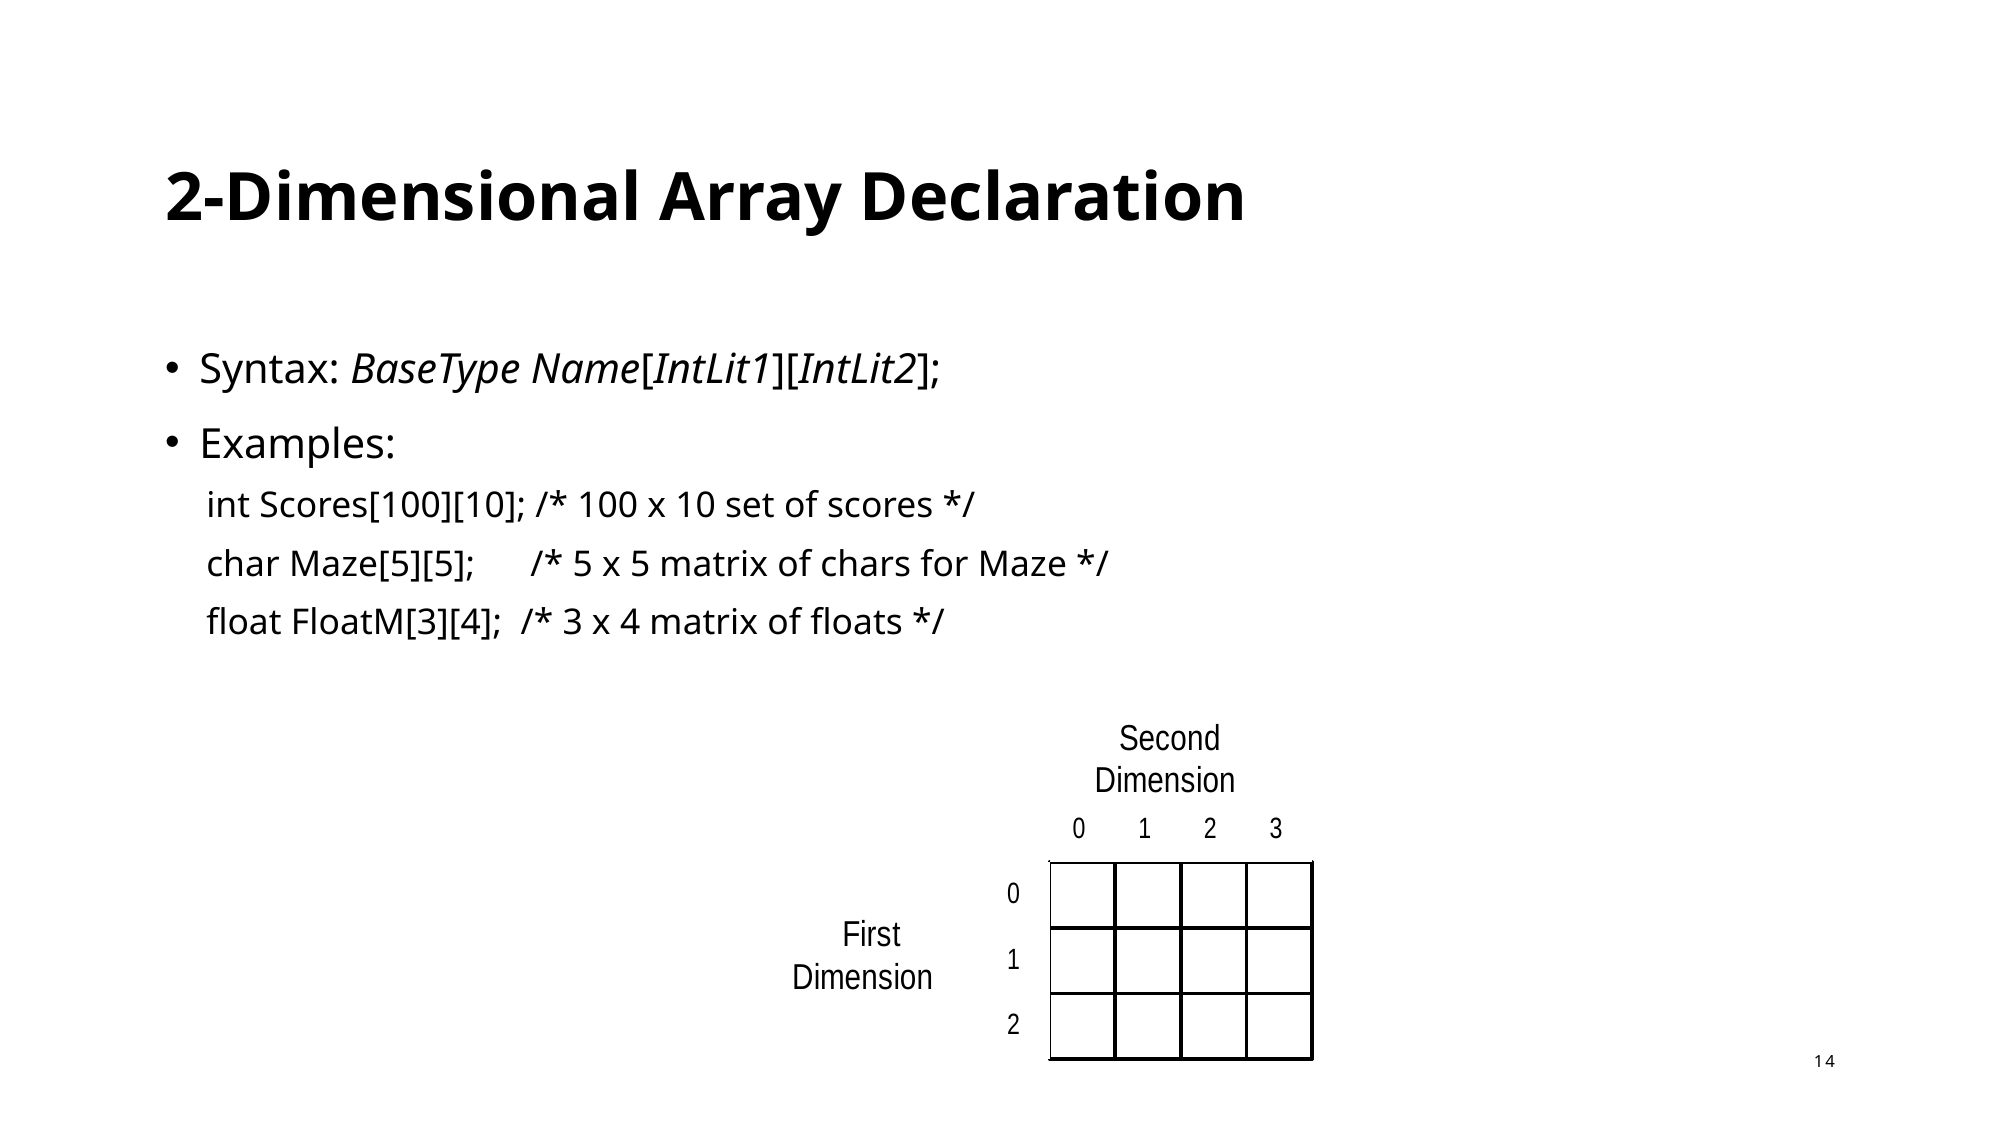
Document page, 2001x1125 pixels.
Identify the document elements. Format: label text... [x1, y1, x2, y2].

slide_number 14 [1433, 1025, 1850, 1100]
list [762, 712, 1325, 1073]
list Syntax: BaseType Name[IntLit1][IntLit2]; Examples: int Scores[100][10]; /* 100 x 10 set of scores */ char Maze[5][5]; /* 5 x 5 matrix of chars for Maze */ float FloatM[3][4]; /* 3 x 4 matrix of floats */ [150, 324, 1850, 650]
title 2-Dimensional Array Declaration [150, 99, 1850, 288]
